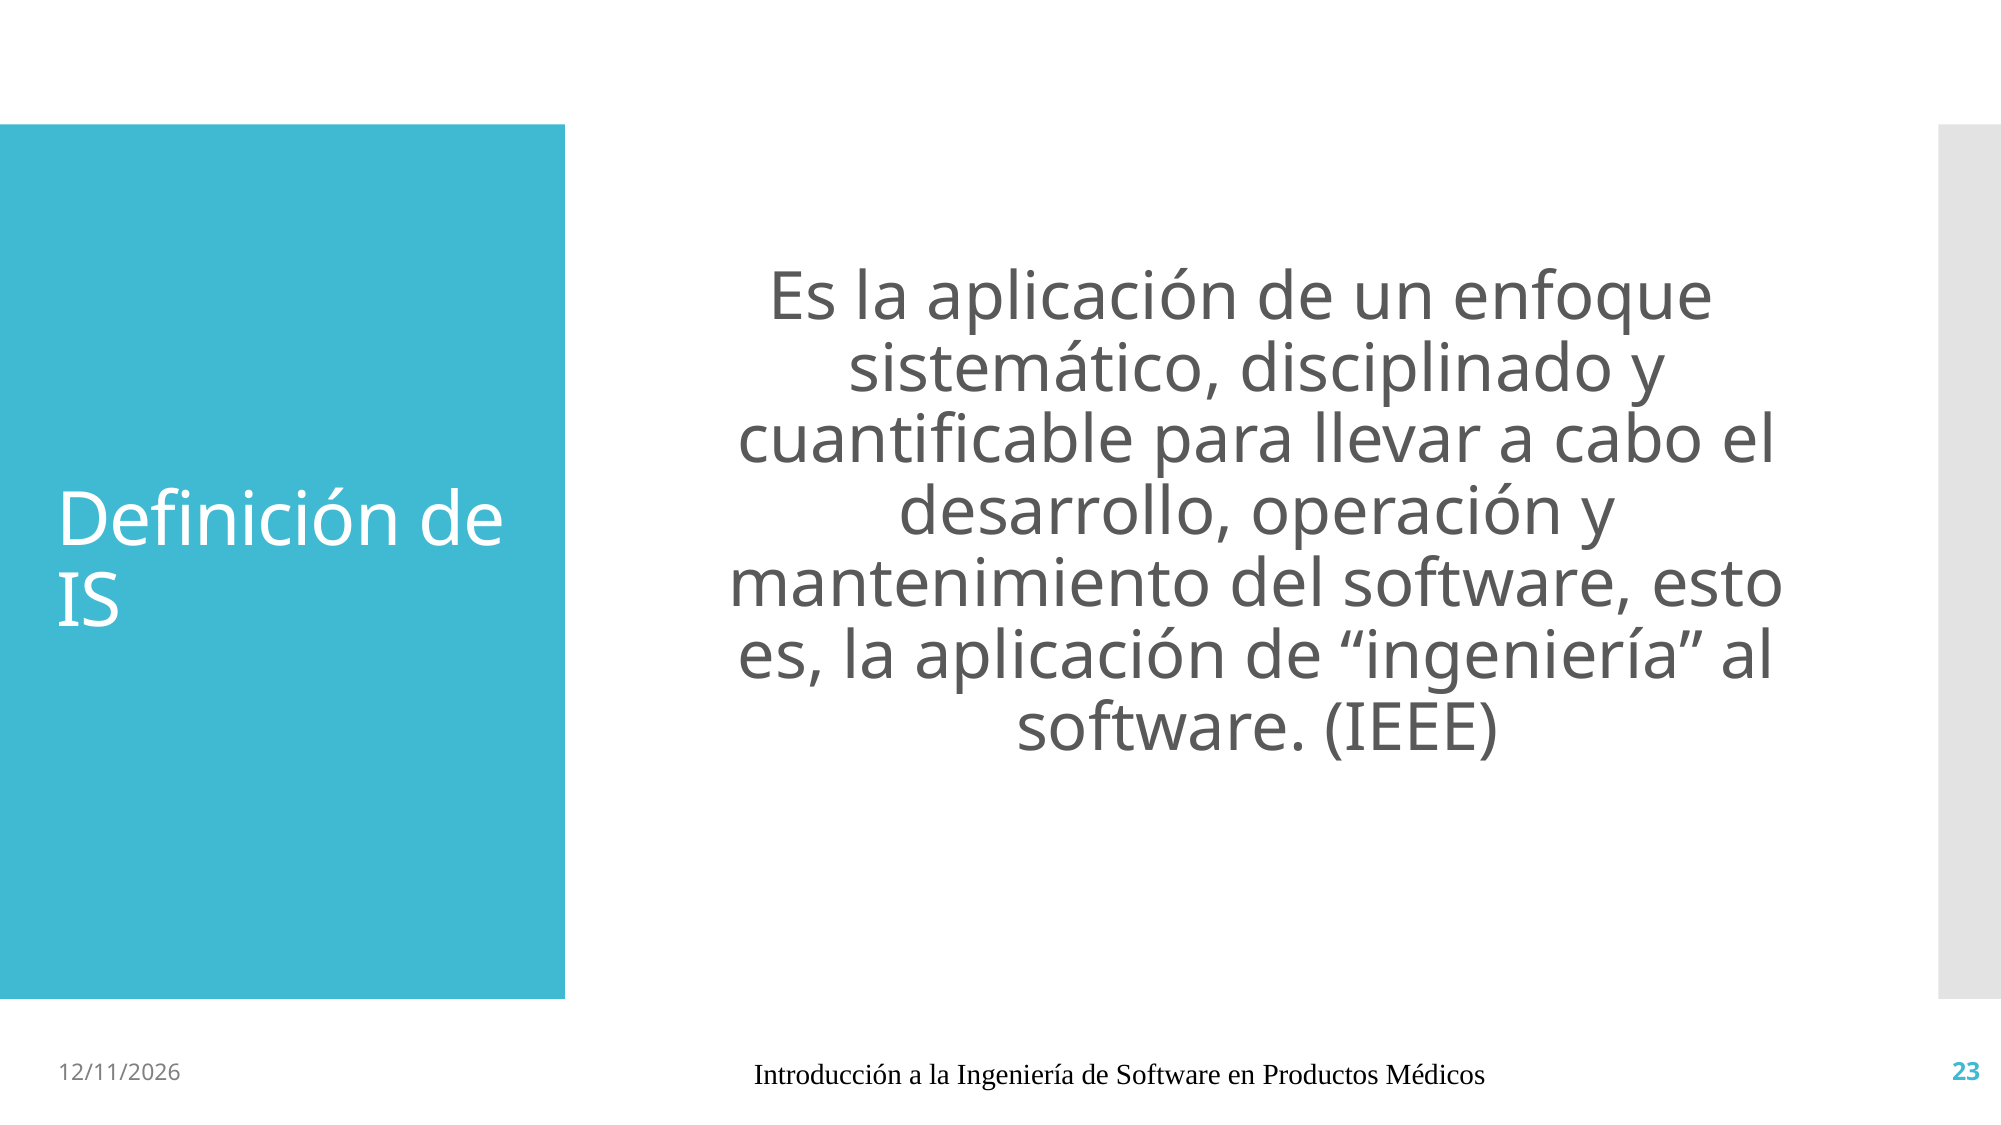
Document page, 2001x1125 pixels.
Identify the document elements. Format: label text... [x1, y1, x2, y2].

footer Introducción a la Ingeniería de Software en Productos Médicos [634, 1042, 1605, 1103]
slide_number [43, 1042, 493, 1103]
slide_number 23 [1744, 1042, 1996, 1103]
list Es la aplicación de un enfoque sistemático, disciplinado y cuantificable para llevar a cabo el desarrollo, operación y mantenimiento del software, esto es, la aplicación de “ingeniería” al software. (IEEE) [634, 278, 1850, 845]
title Definición de IS [41, 184, 525, 940]
